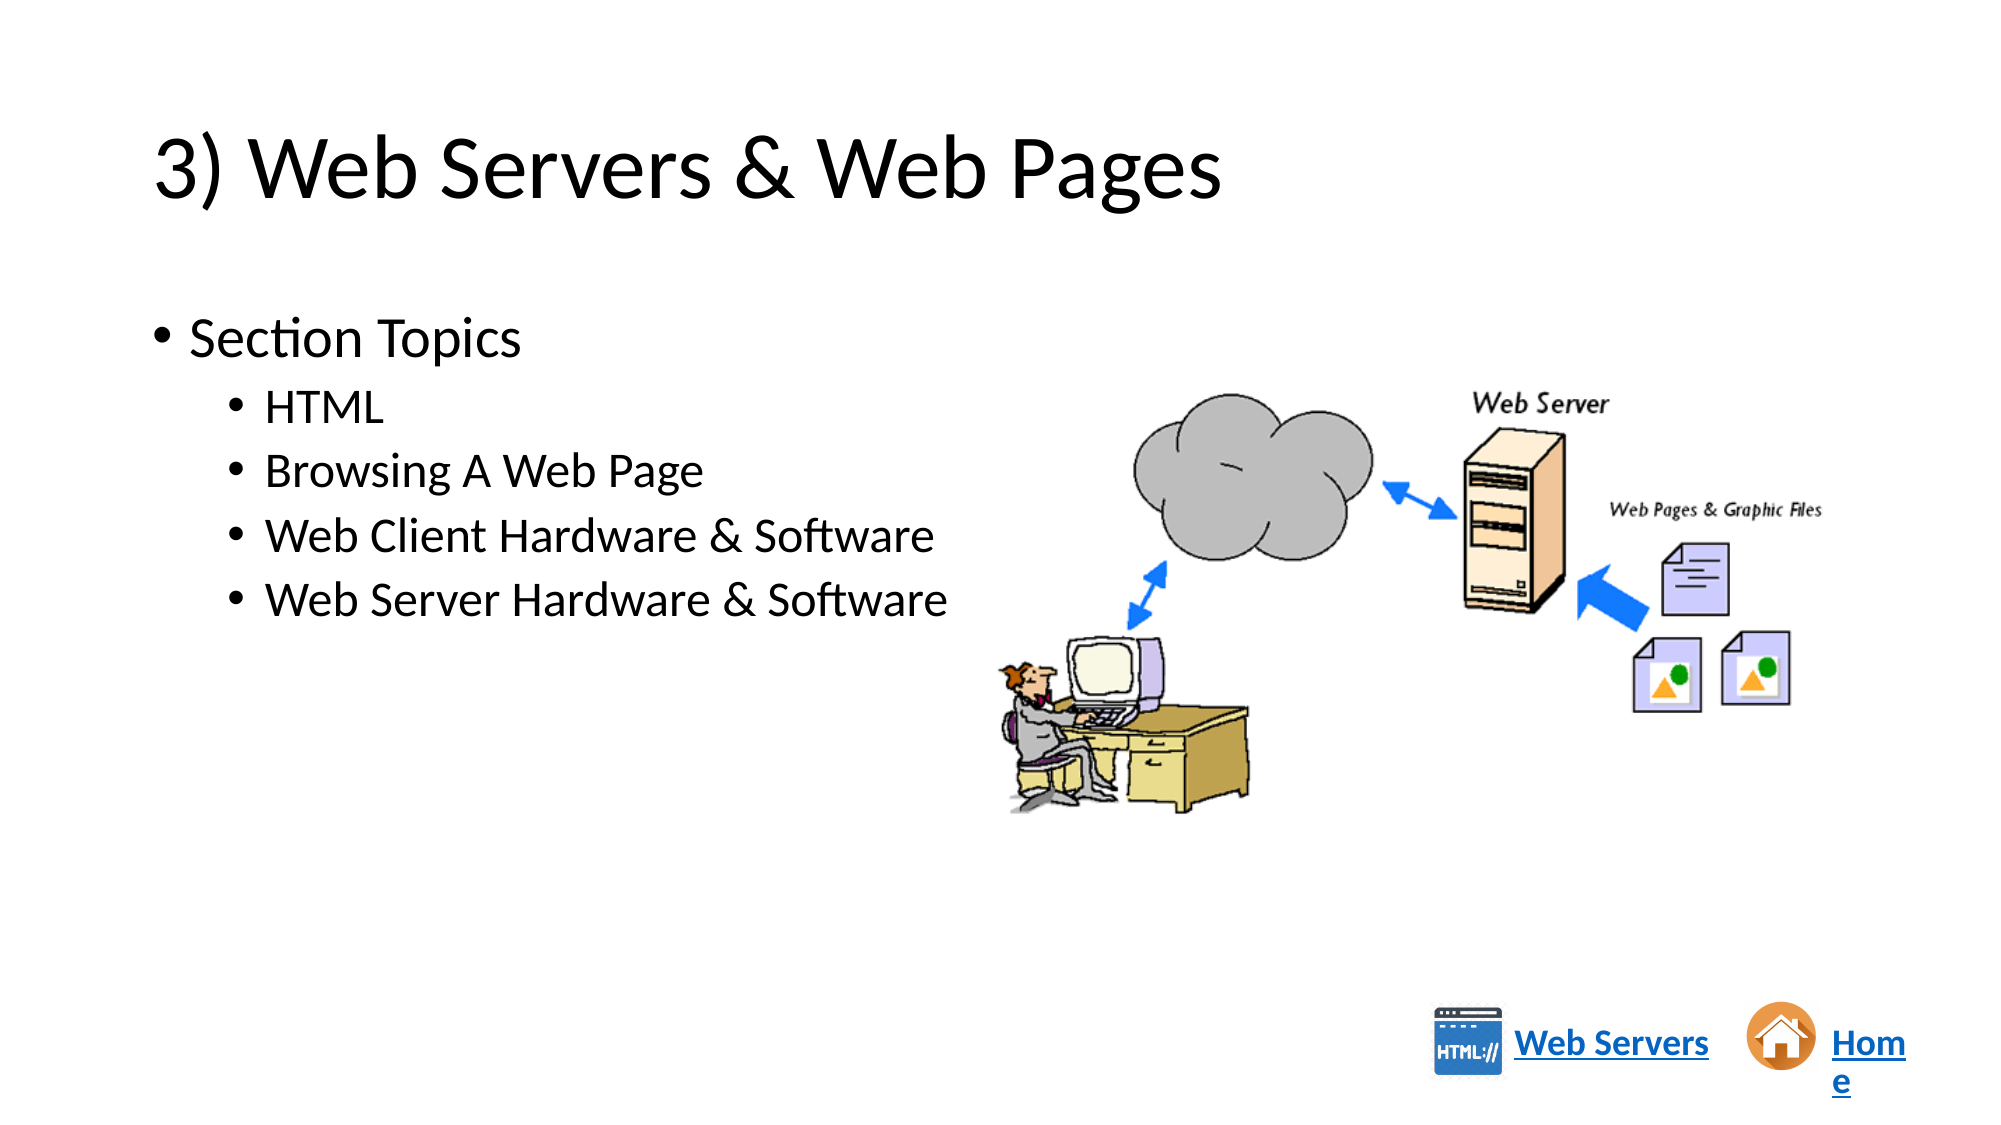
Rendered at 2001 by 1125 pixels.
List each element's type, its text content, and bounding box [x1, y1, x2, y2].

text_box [1745, 999, 1941, 1072]
text_box Web Servers [1513, 1010, 1726, 1072]
picture [987, 376, 1828, 832]
list Section Topics HTML Browsing A Web Page Web Client Hardware & Software Web Server Hardware & Software [137, 299, 1863, 1014]
picture [1426, 999, 1510, 1083]
title 3) Web Servers & Web Pages [137, 59, 1863, 278]
